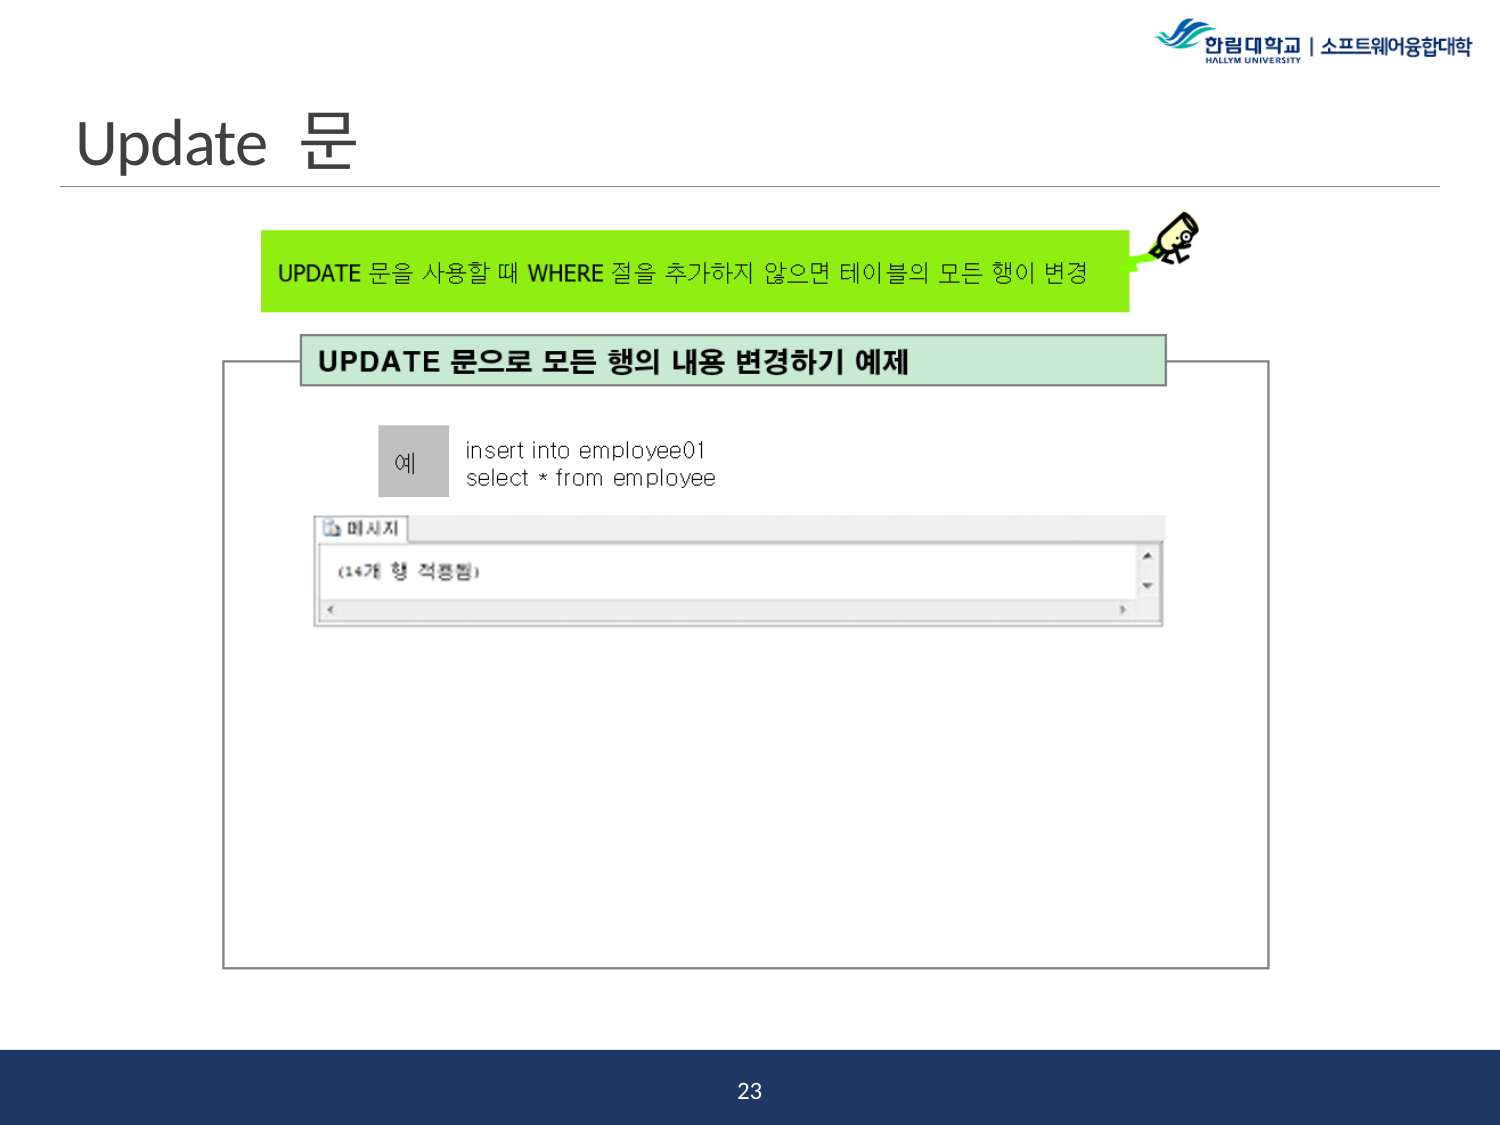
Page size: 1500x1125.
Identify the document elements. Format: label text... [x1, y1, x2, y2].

slide_number 22 [669, 1059, 831, 1120]
title Update 문 [60, 62, 1440, 187]
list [202, 203, 1298, 982]
picture [1148, 7, 1483, 76]
